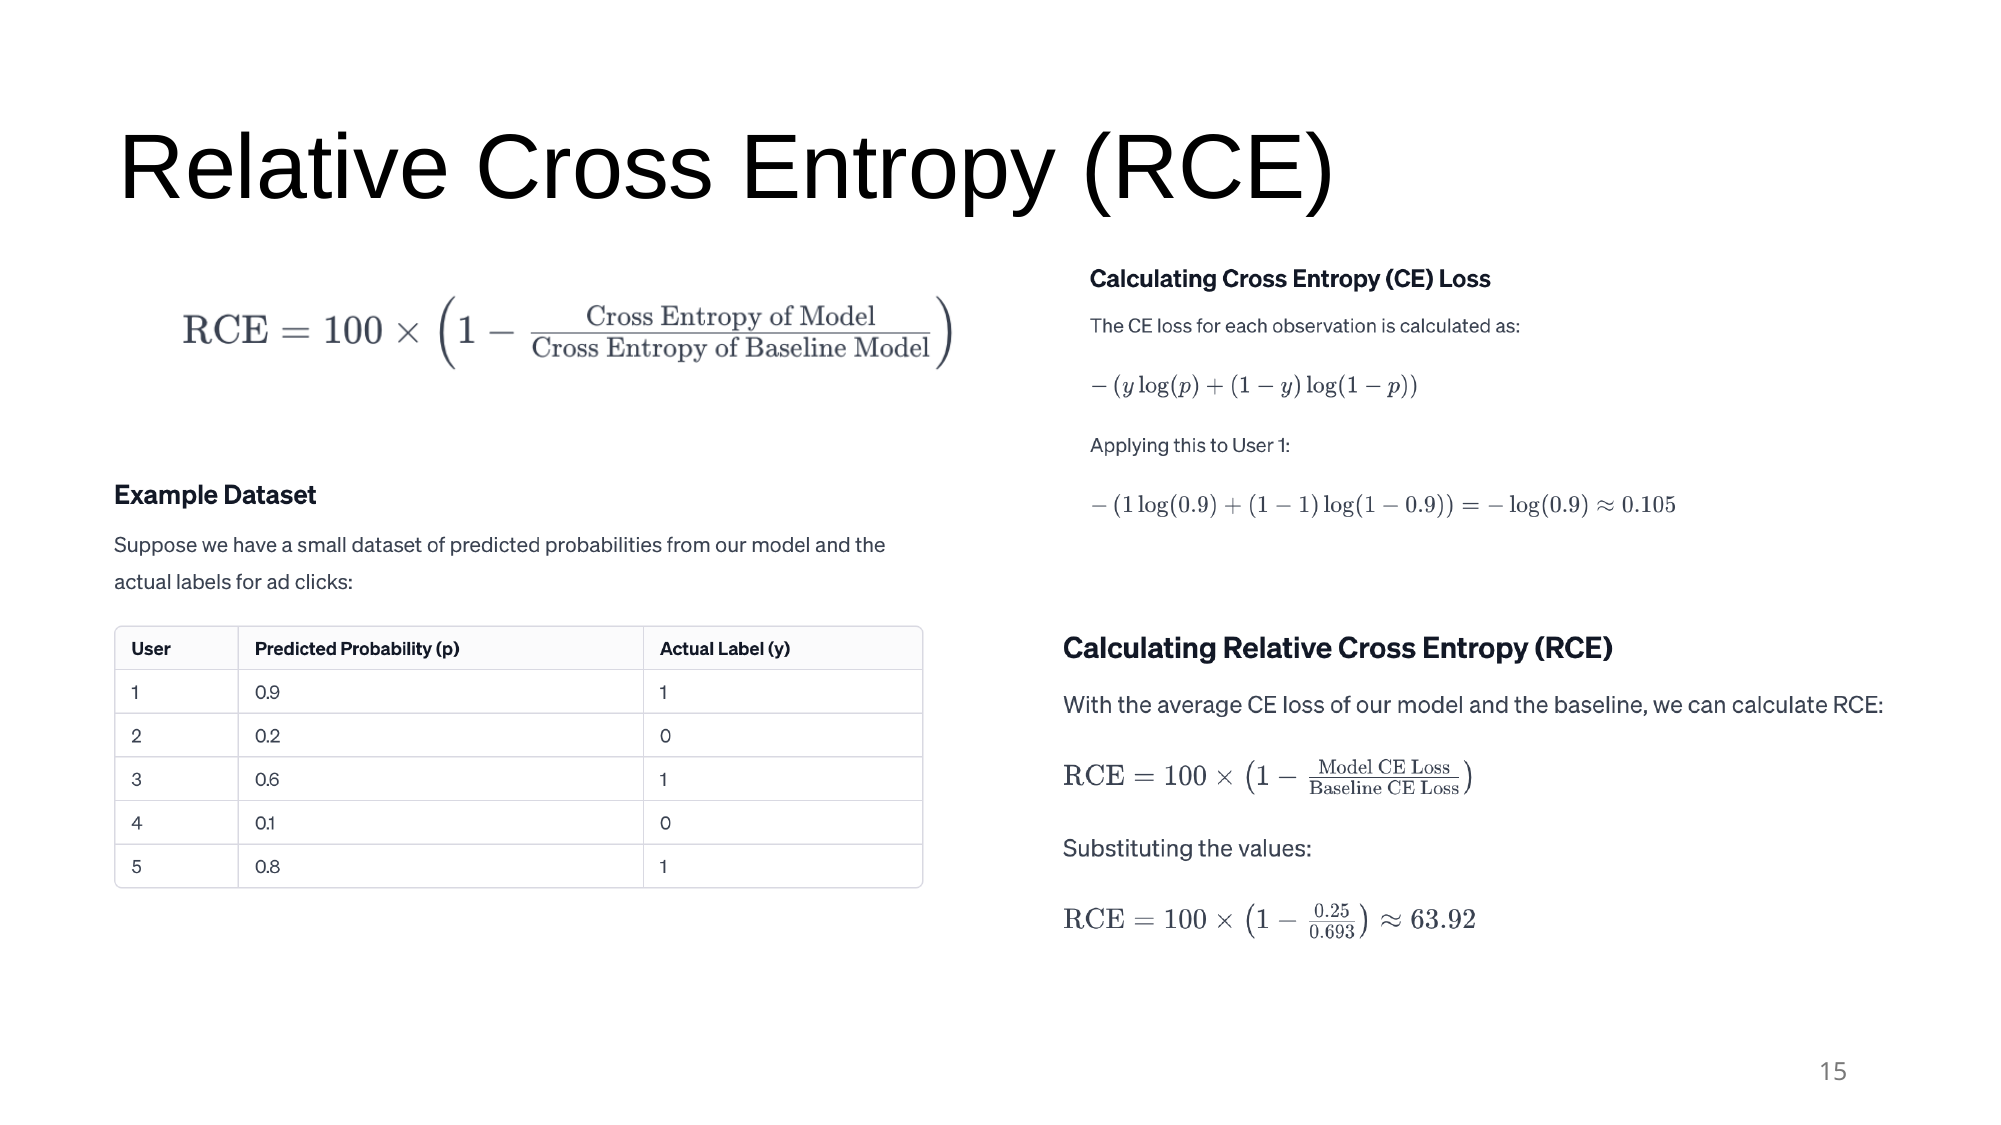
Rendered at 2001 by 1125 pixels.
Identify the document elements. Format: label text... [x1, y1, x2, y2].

picture [103, 476, 937, 900]
slide_number 15 [1412, 1042, 1863, 1103]
title Relative Cross Entropy (RCE) [104, 59, 1926, 278]
picture [171, 277, 973, 387]
picture [1052, 627, 1897, 952]
picture [1078, 262, 1685, 531]
